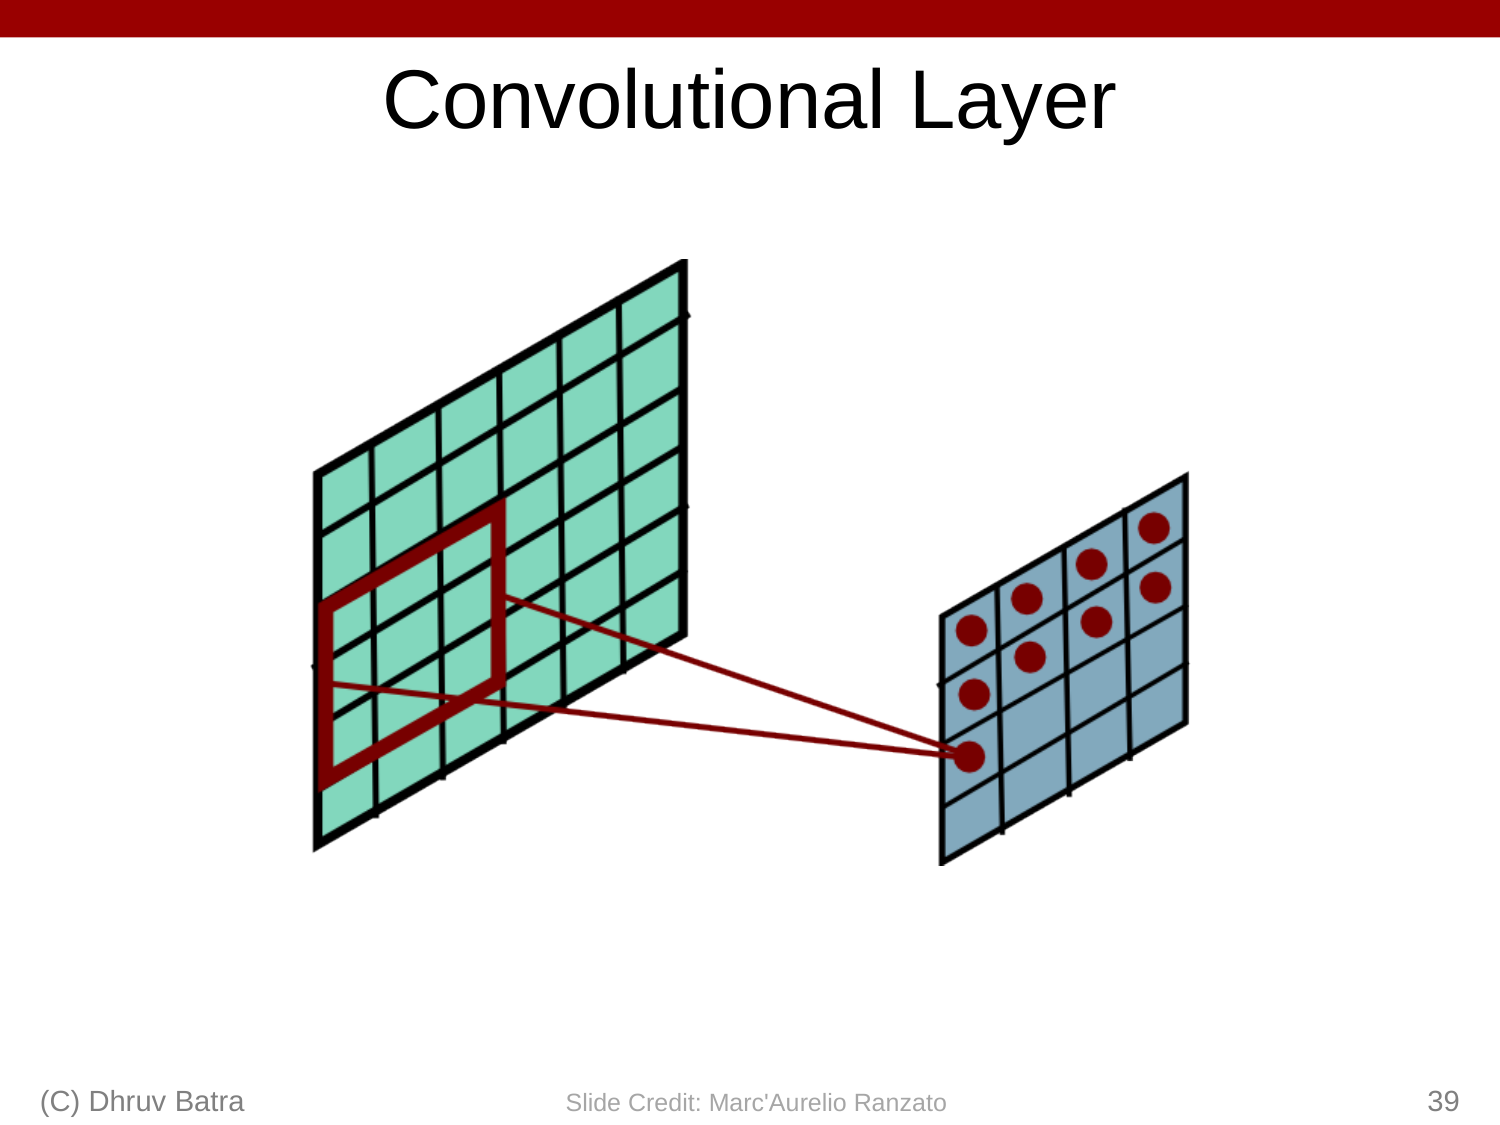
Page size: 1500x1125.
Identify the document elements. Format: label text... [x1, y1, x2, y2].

text_box Convolutional Layer [112, 37, 1388, 150]
text_box Slide Credit: Marc'Aurelio Ranzato [550, 1079, 963, 1124]
slide_number 39 [1162, 1049, 1476, 1125]
picture [309, 258, 1192, 866]
footer (C) Dhruv Batra [24, 1049, 501, 1125]
